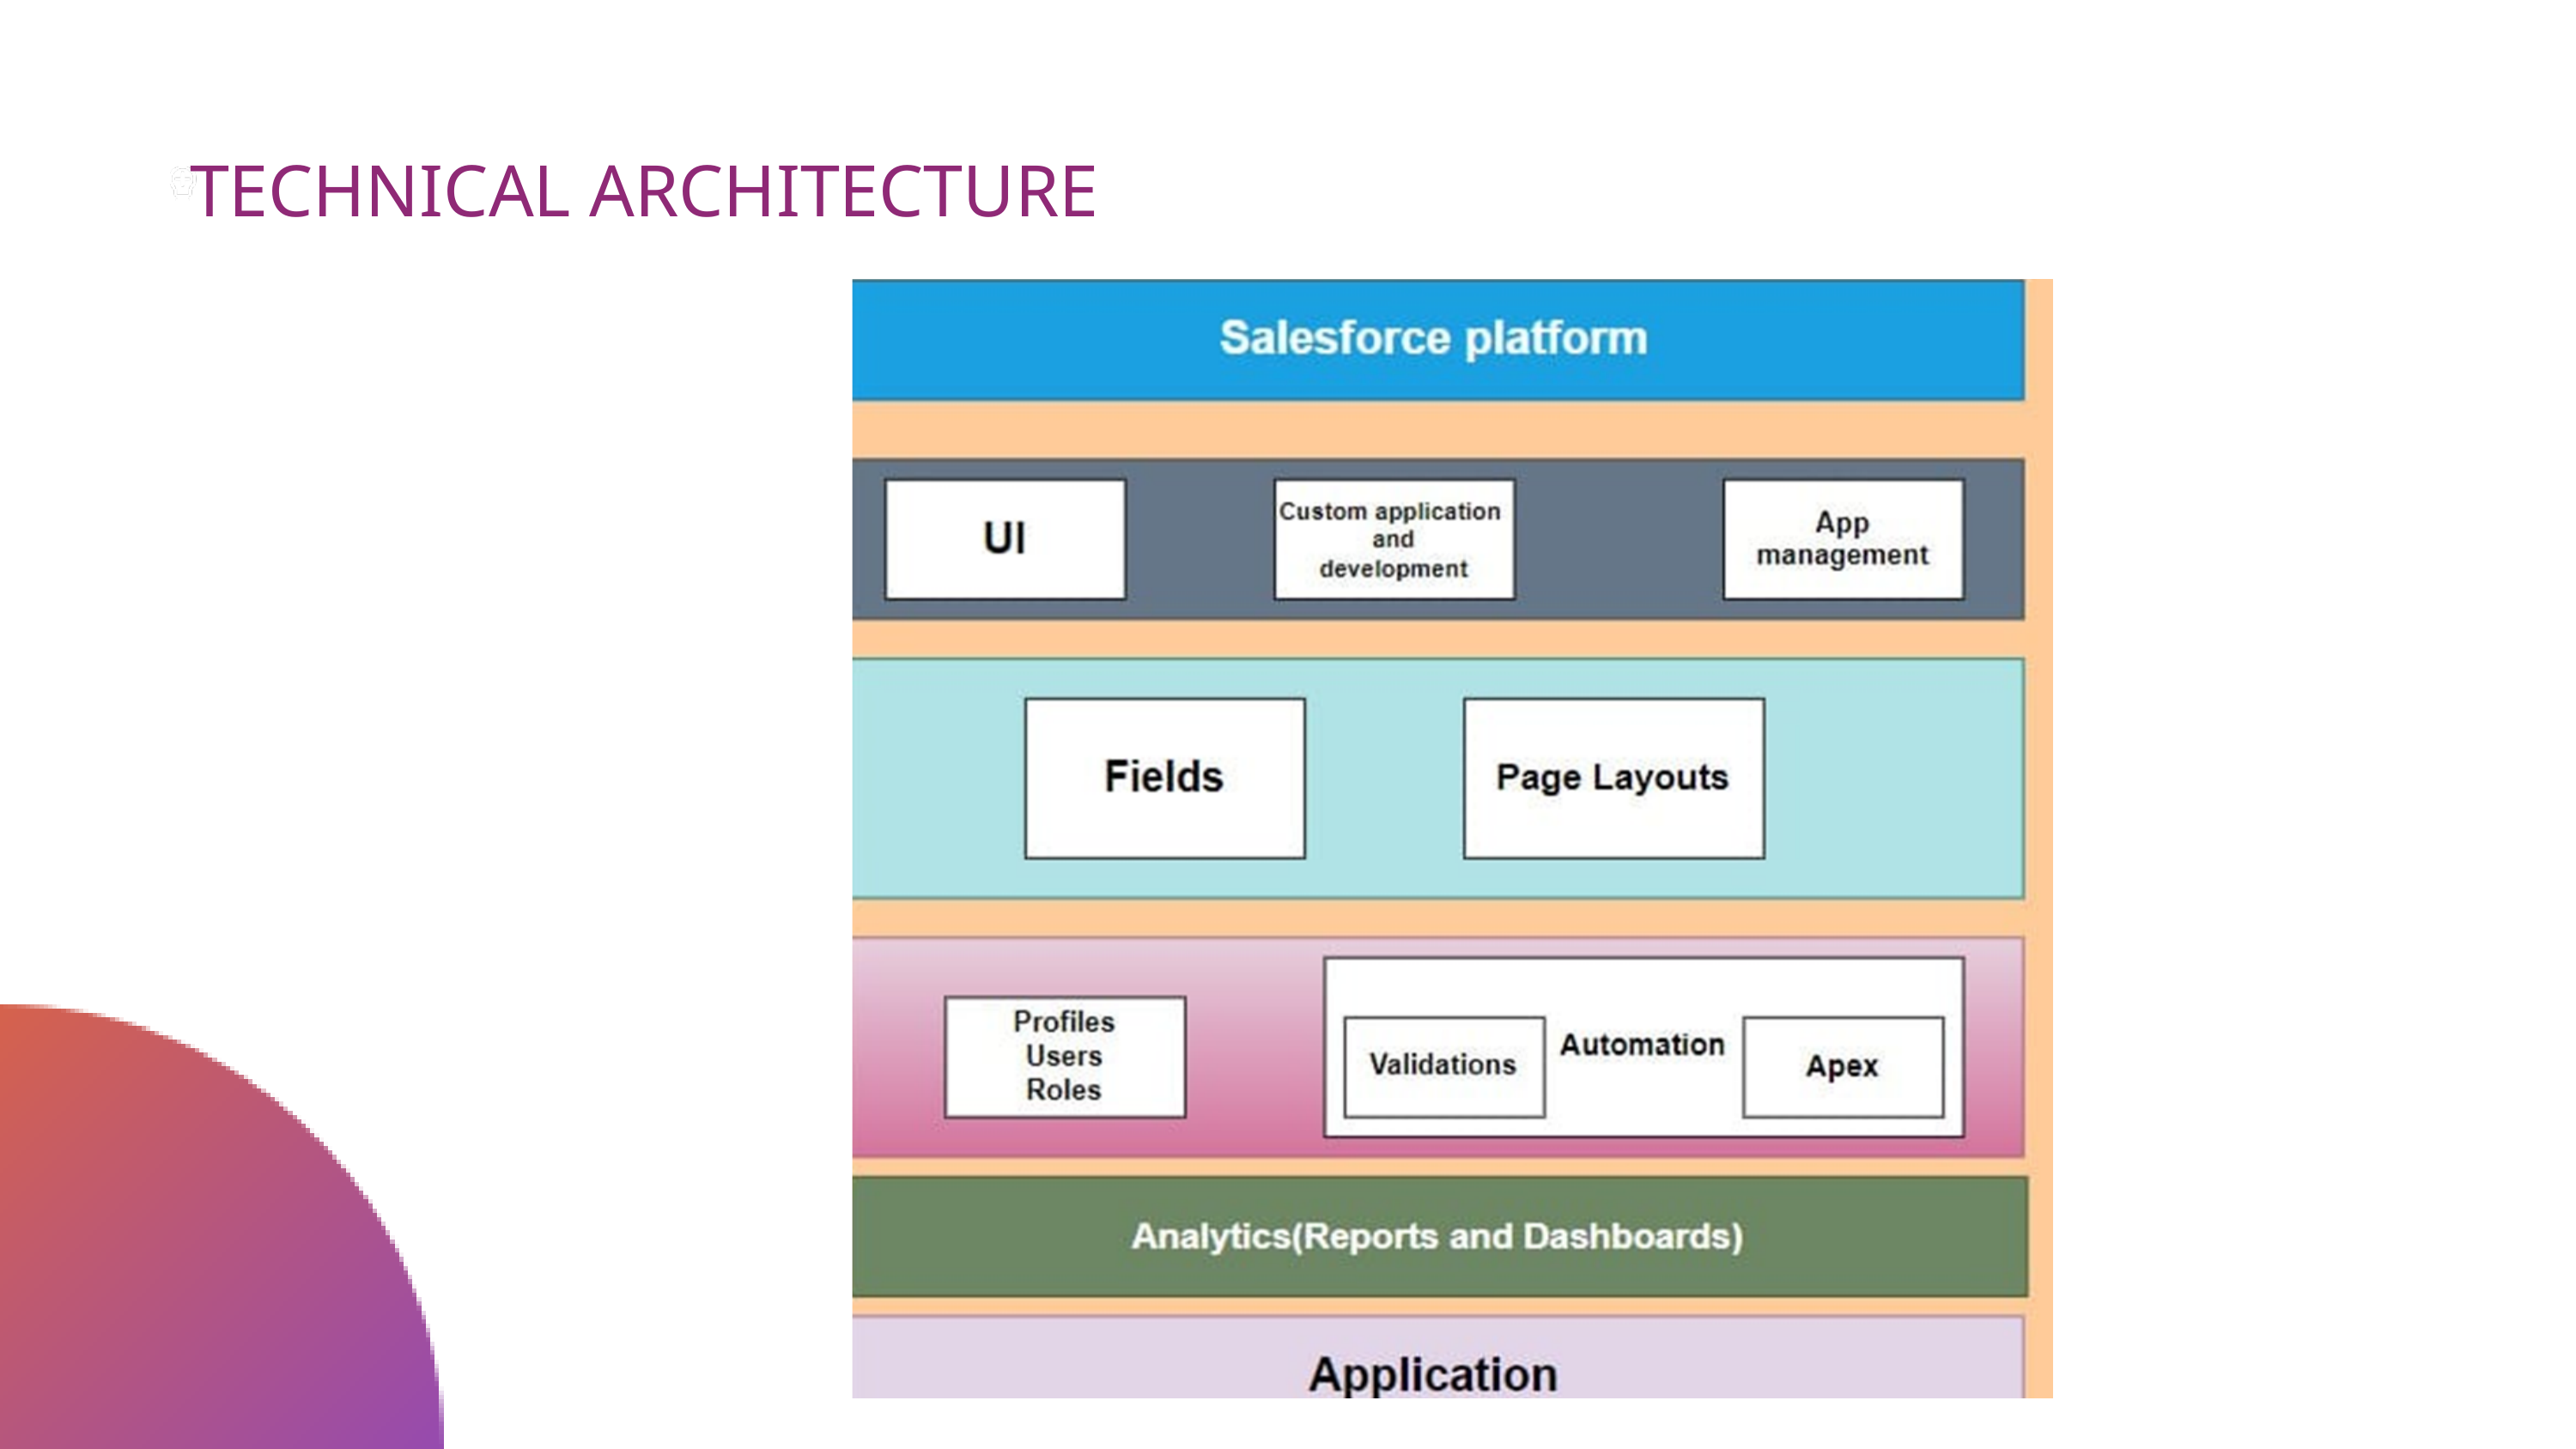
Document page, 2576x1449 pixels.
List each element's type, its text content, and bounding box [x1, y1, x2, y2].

text_box TECHNICAL ARCHITECTURE [0, 131, 1288, 330]
text_box [852, 279, 2053, 1398]
text_box [0, 1004, 445, 1449]
